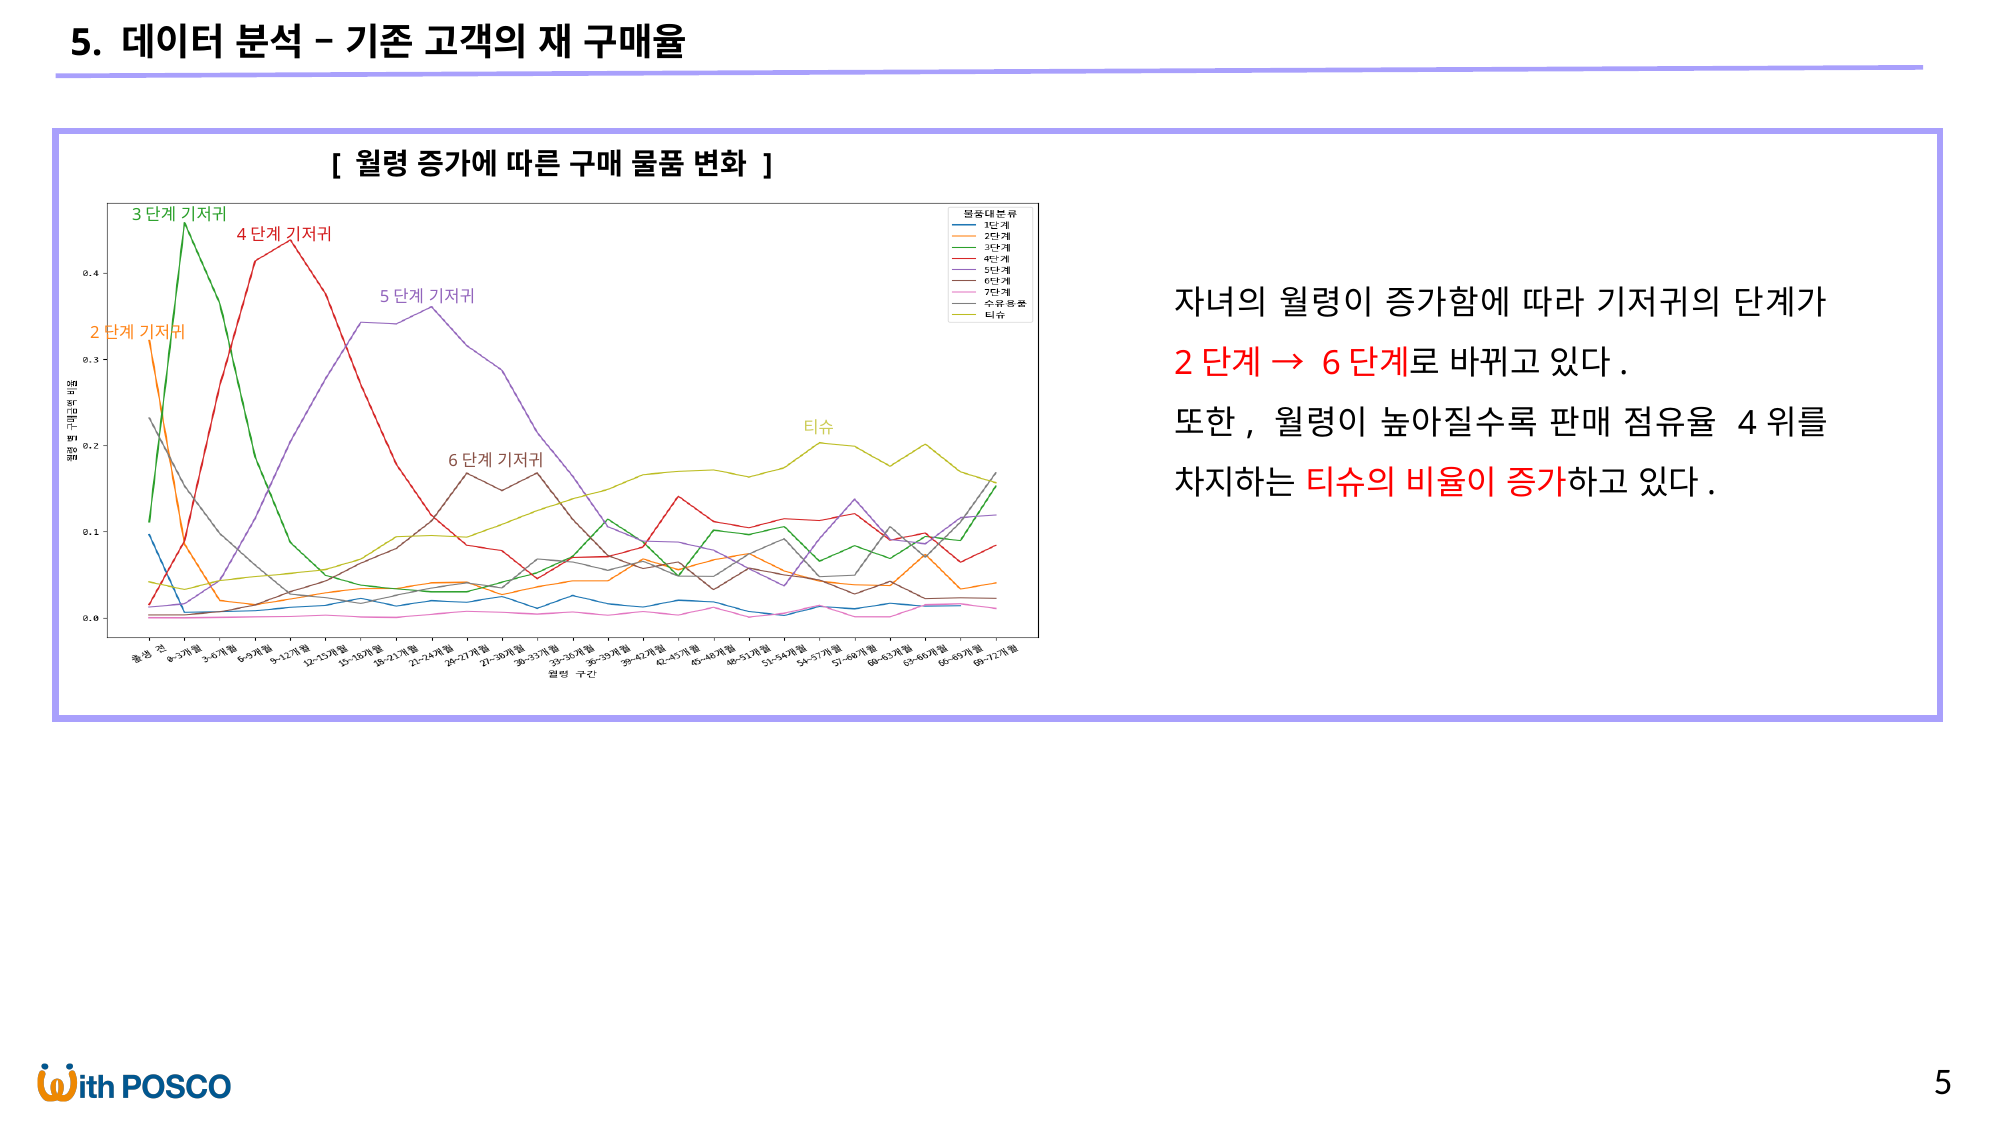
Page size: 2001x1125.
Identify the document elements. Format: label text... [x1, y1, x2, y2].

text_box [1427, 66, 1924, 71]
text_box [59, 184, 1045, 683]
text_box [ 월령 증가에 따른 구매 물품 변화 ] [266, 137, 838, 184]
text_box 5. 데이터 분석 – 기존 고객의 재 구매율 [55, 12, 1427, 74]
picture [36, 1062, 232, 1103]
text_box 자녀의 월령이 증가함에 따라 기저귀의 단계가 2단계 → 6단계로 바뀌고 있다. 또한, 월령이 높아질수록 판매 점유율 4위를 차지하는 티슈의 비율이 증가하고 있다. [1159, 253, 1844, 509]
text_box [55, 130, 1941, 719]
text_box 5 [1820, 1050, 1968, 1110]
